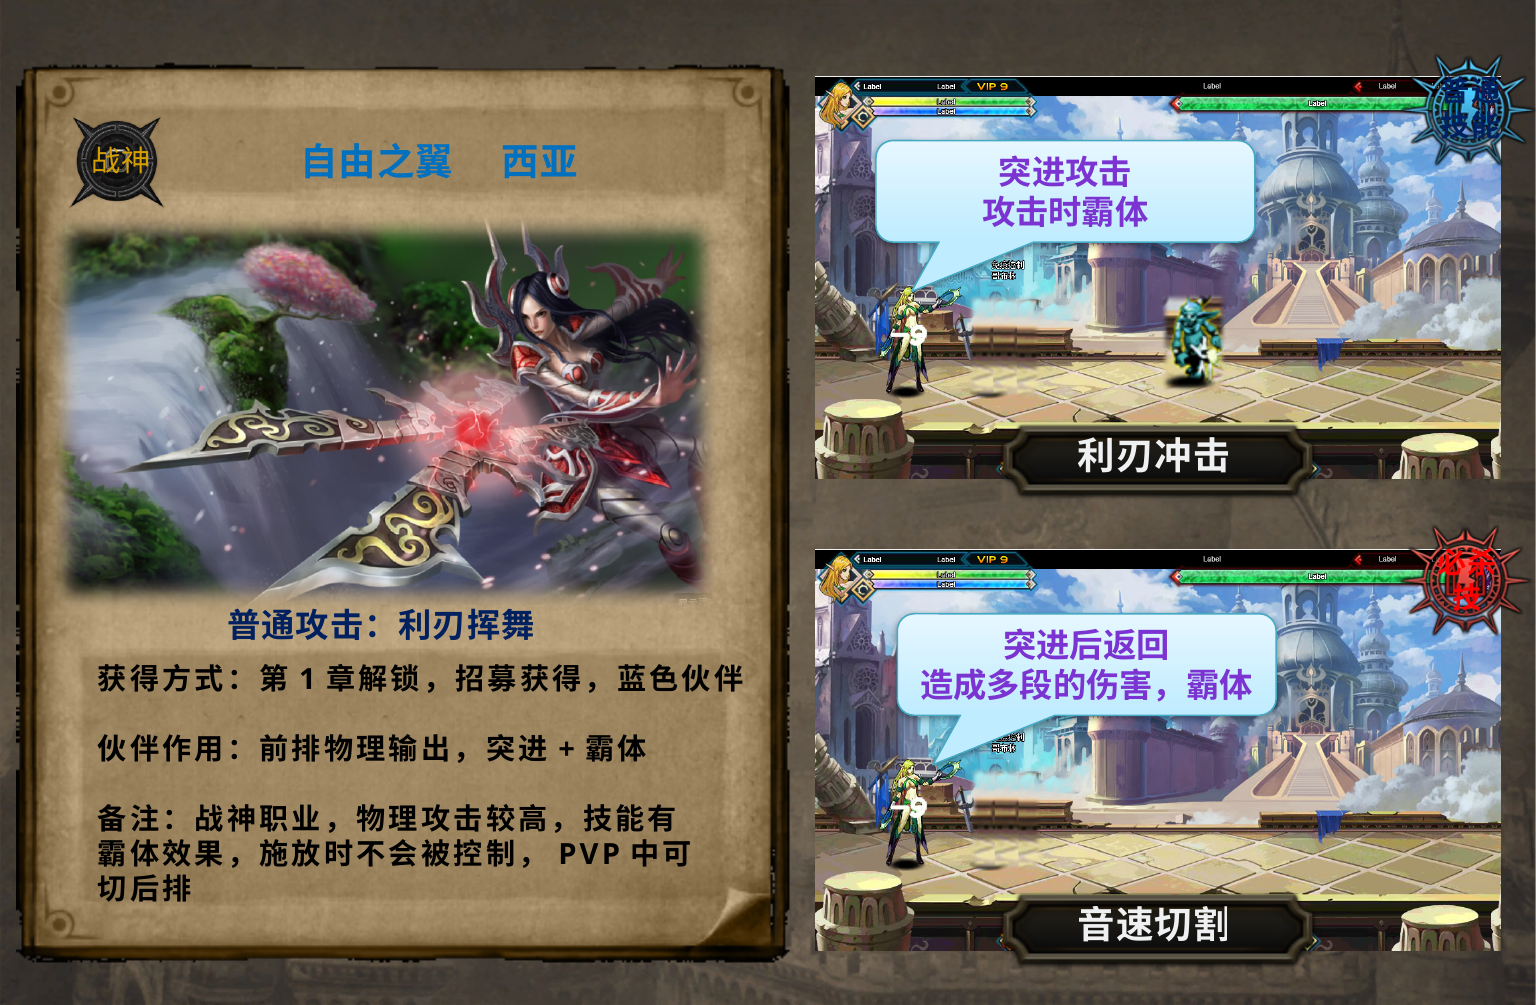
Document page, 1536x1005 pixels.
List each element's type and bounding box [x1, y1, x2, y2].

text_box [1126, 619, 1179, 1001]
picture [16, 51, 1536, 1005]
text_box [1013, 228, 1090, 450]
